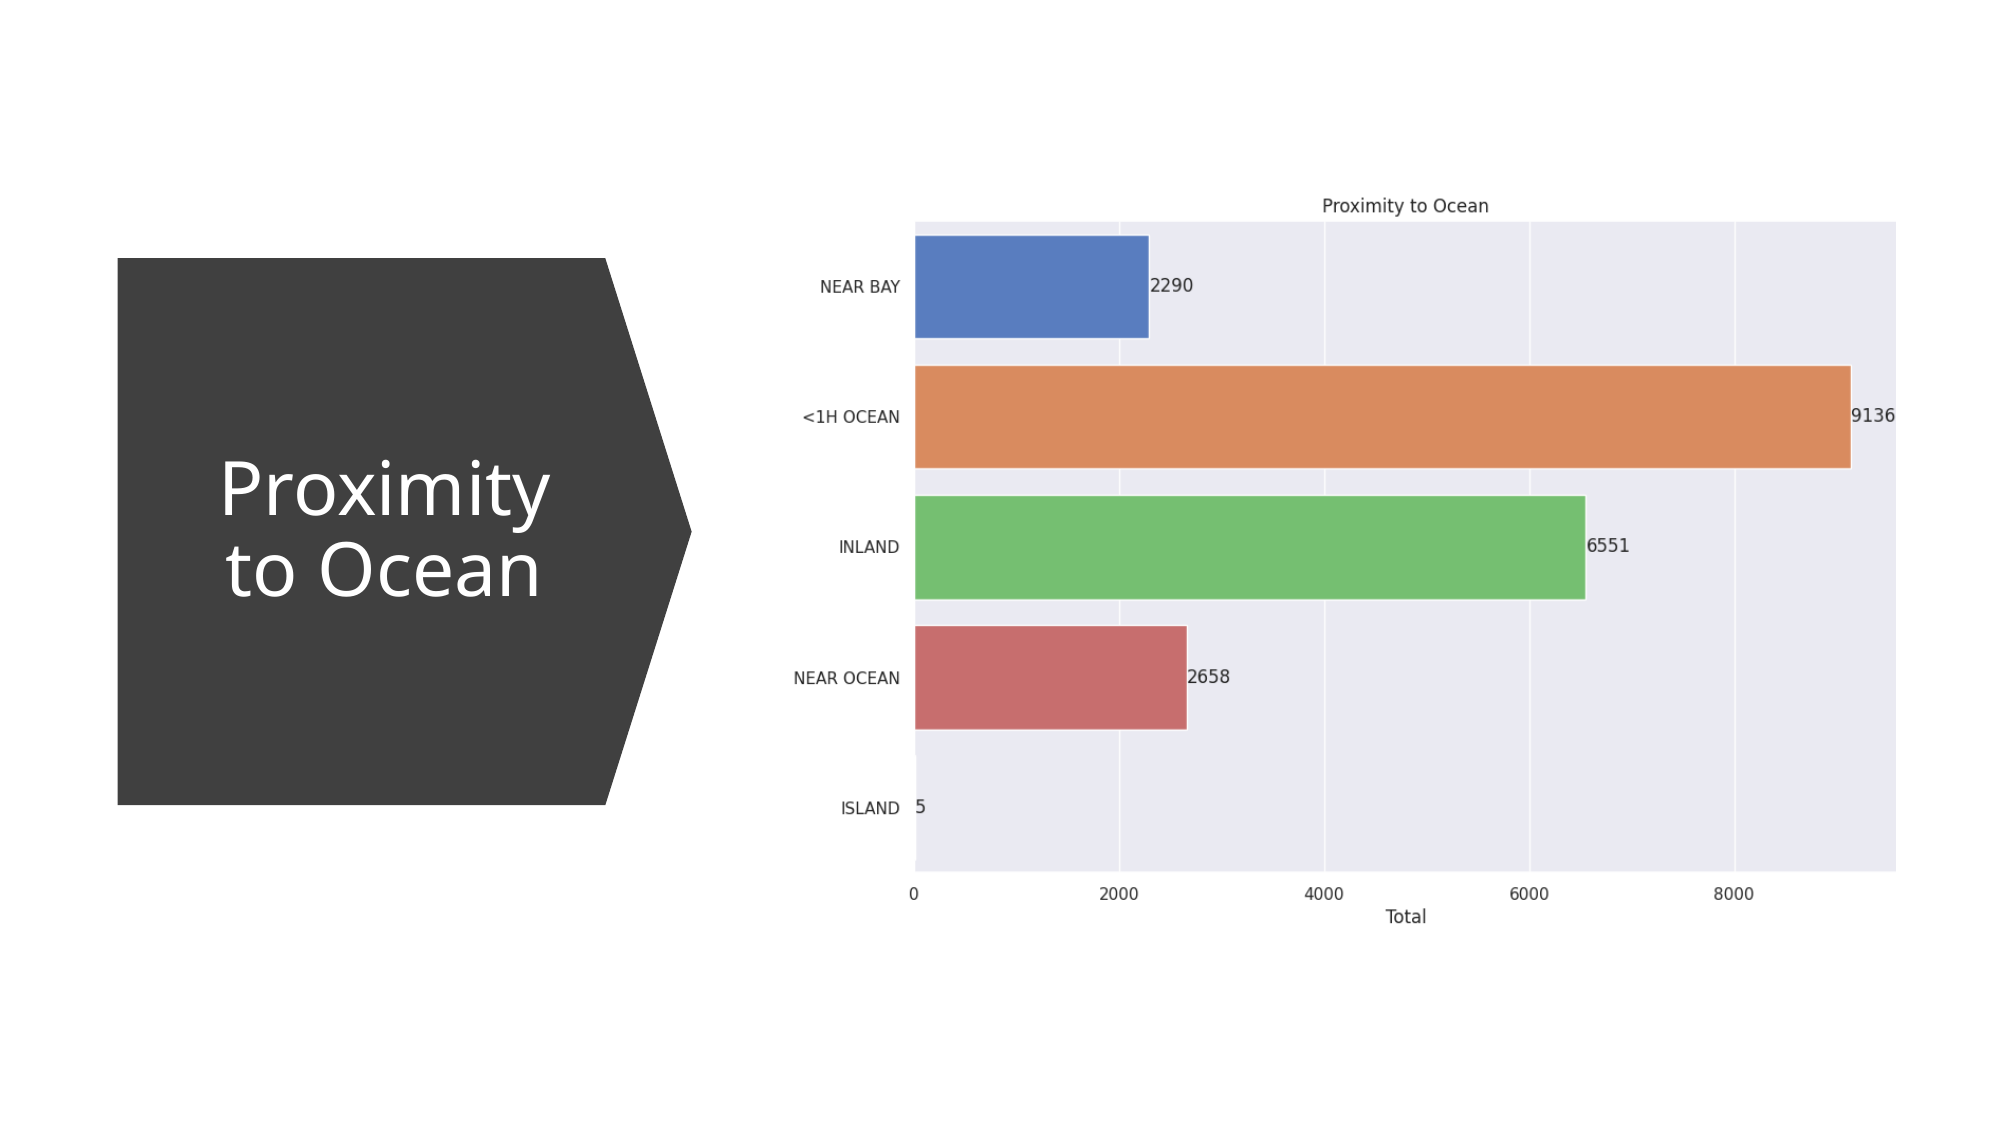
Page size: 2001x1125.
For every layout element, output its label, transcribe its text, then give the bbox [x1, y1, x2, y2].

picture [783, 187, 1896, 938]
title Proximity to Ocean [168, 322, 601, 741]
text_box [116, 257, 693, 807]
